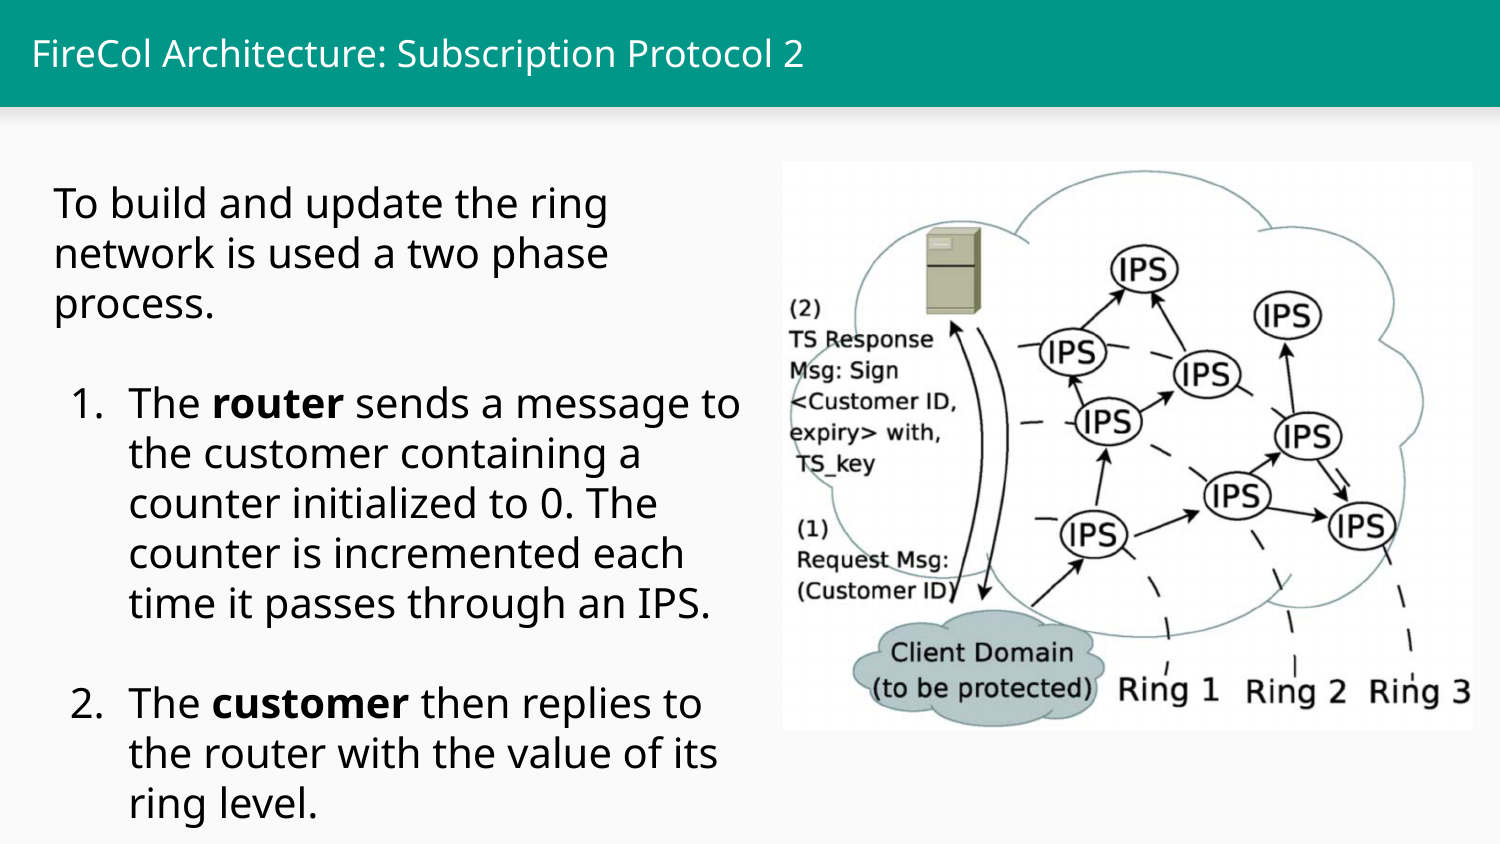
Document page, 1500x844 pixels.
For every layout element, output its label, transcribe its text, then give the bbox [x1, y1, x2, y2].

picture [783, 161, 1474, 731]
text_box To build and update the ring network is used a two phase process. The router sends a message to the customer containing a counter initialized to 0. The counter is incremented each time it passes through an IPS. The customer then replies to the router with the value of its ring level. [38, 161, 777, 816]
title FireCol Architecture: Subscription Protocol 2 [16, 2, 1464, 102]
